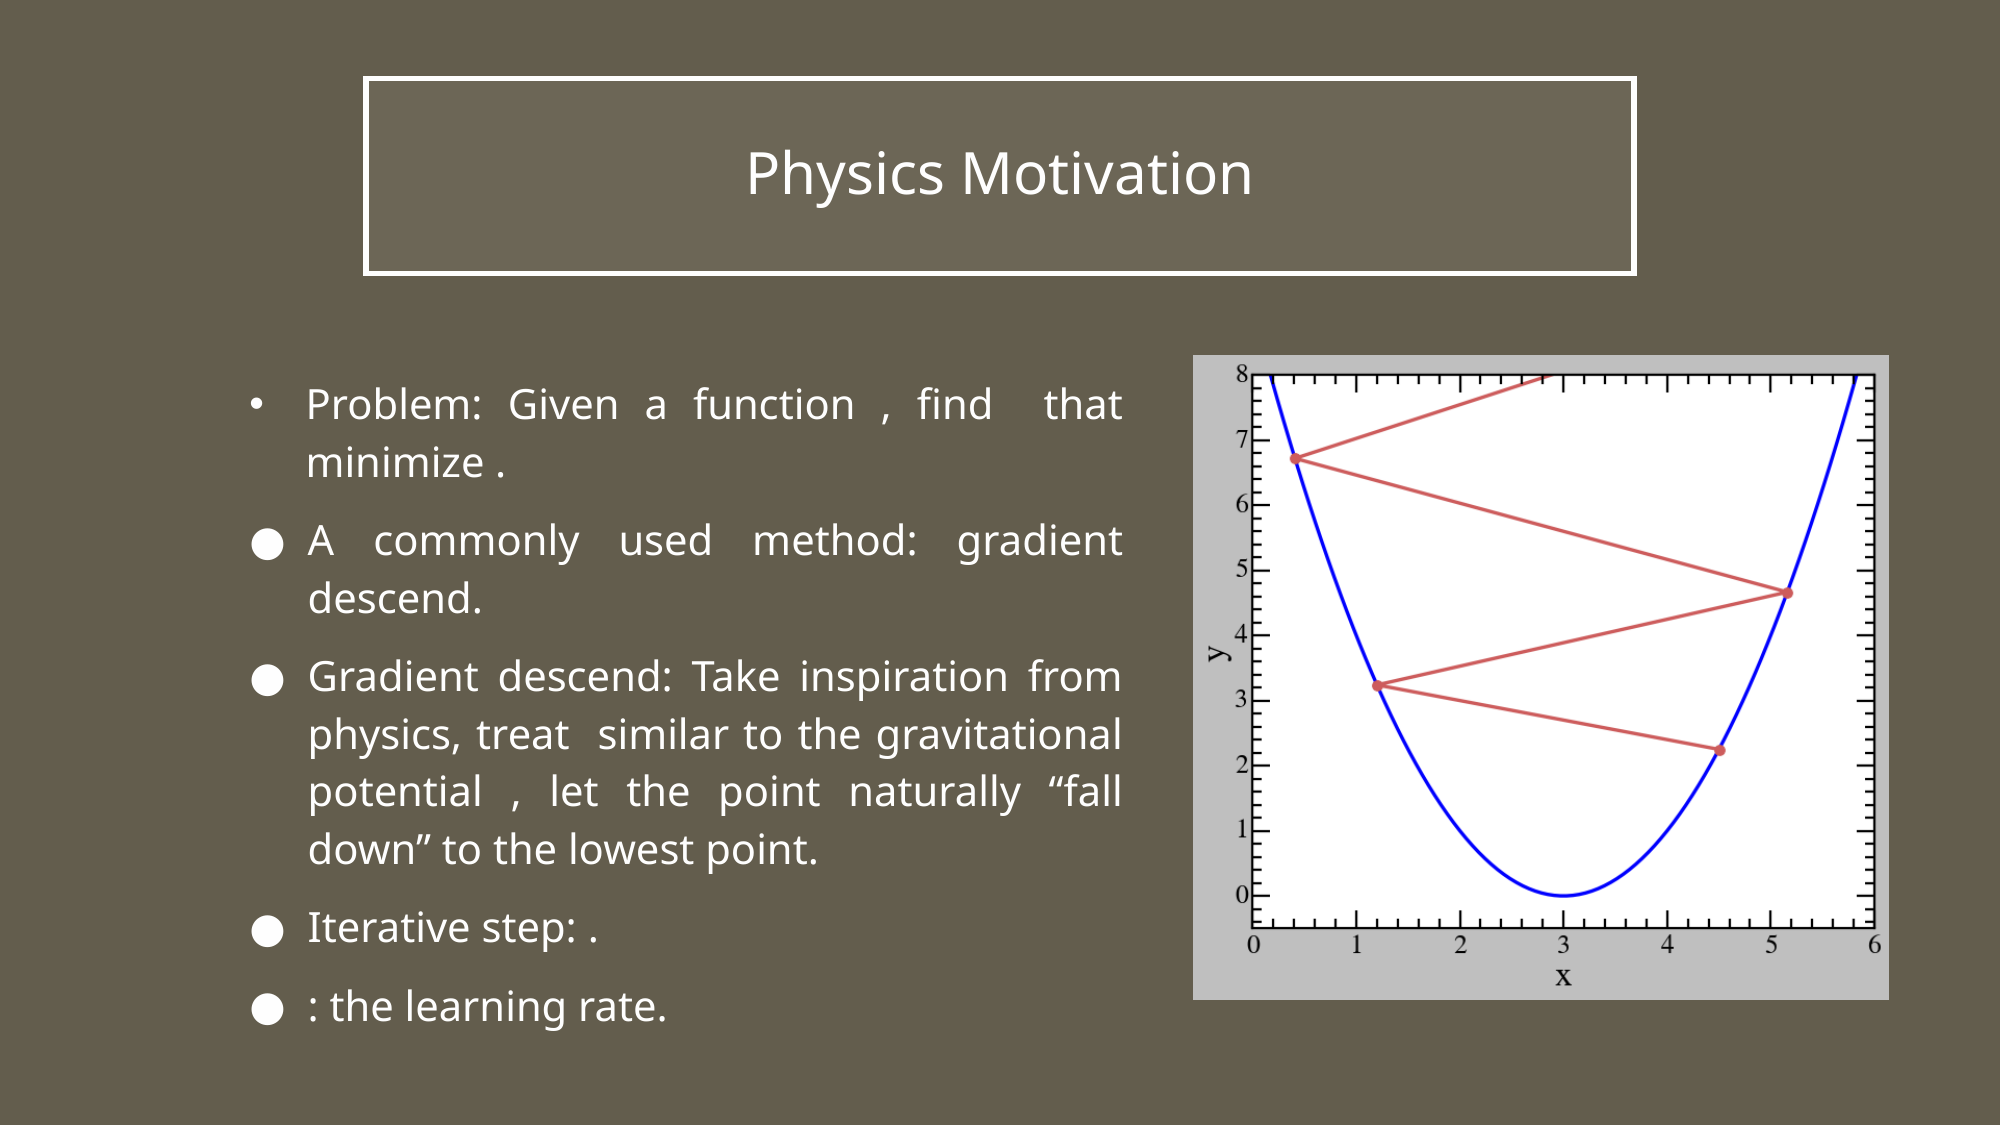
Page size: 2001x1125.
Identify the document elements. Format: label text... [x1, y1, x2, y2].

picture [1192, 355, 1890, 1000]
title Physics Motivation [363, 76, 1637, 276]
